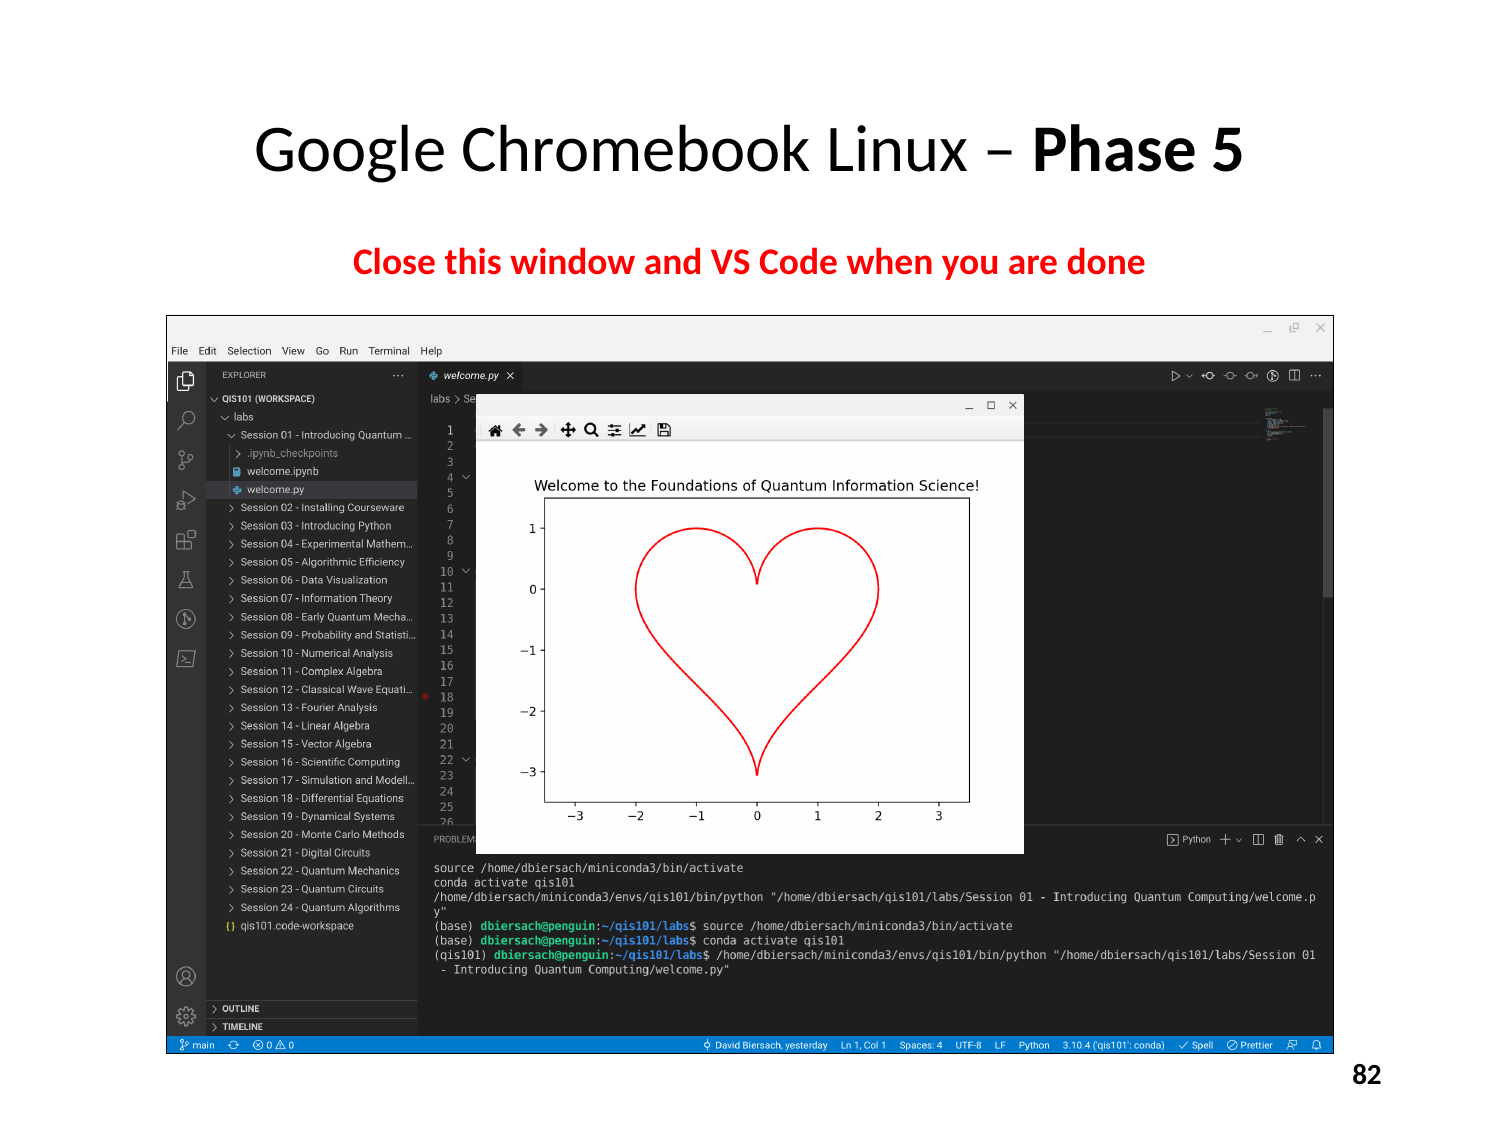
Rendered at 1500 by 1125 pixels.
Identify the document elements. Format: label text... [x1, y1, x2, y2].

text_box Close this window and VS Code when you are done [203, 229, 1297, 290]
picture [166, 314, 1334, 1054]
title Google Chromebook Linux – Phase 5 [103, 59, 1397, 241]
slide_number 82 [1059, 1042, 1397, 1103]
